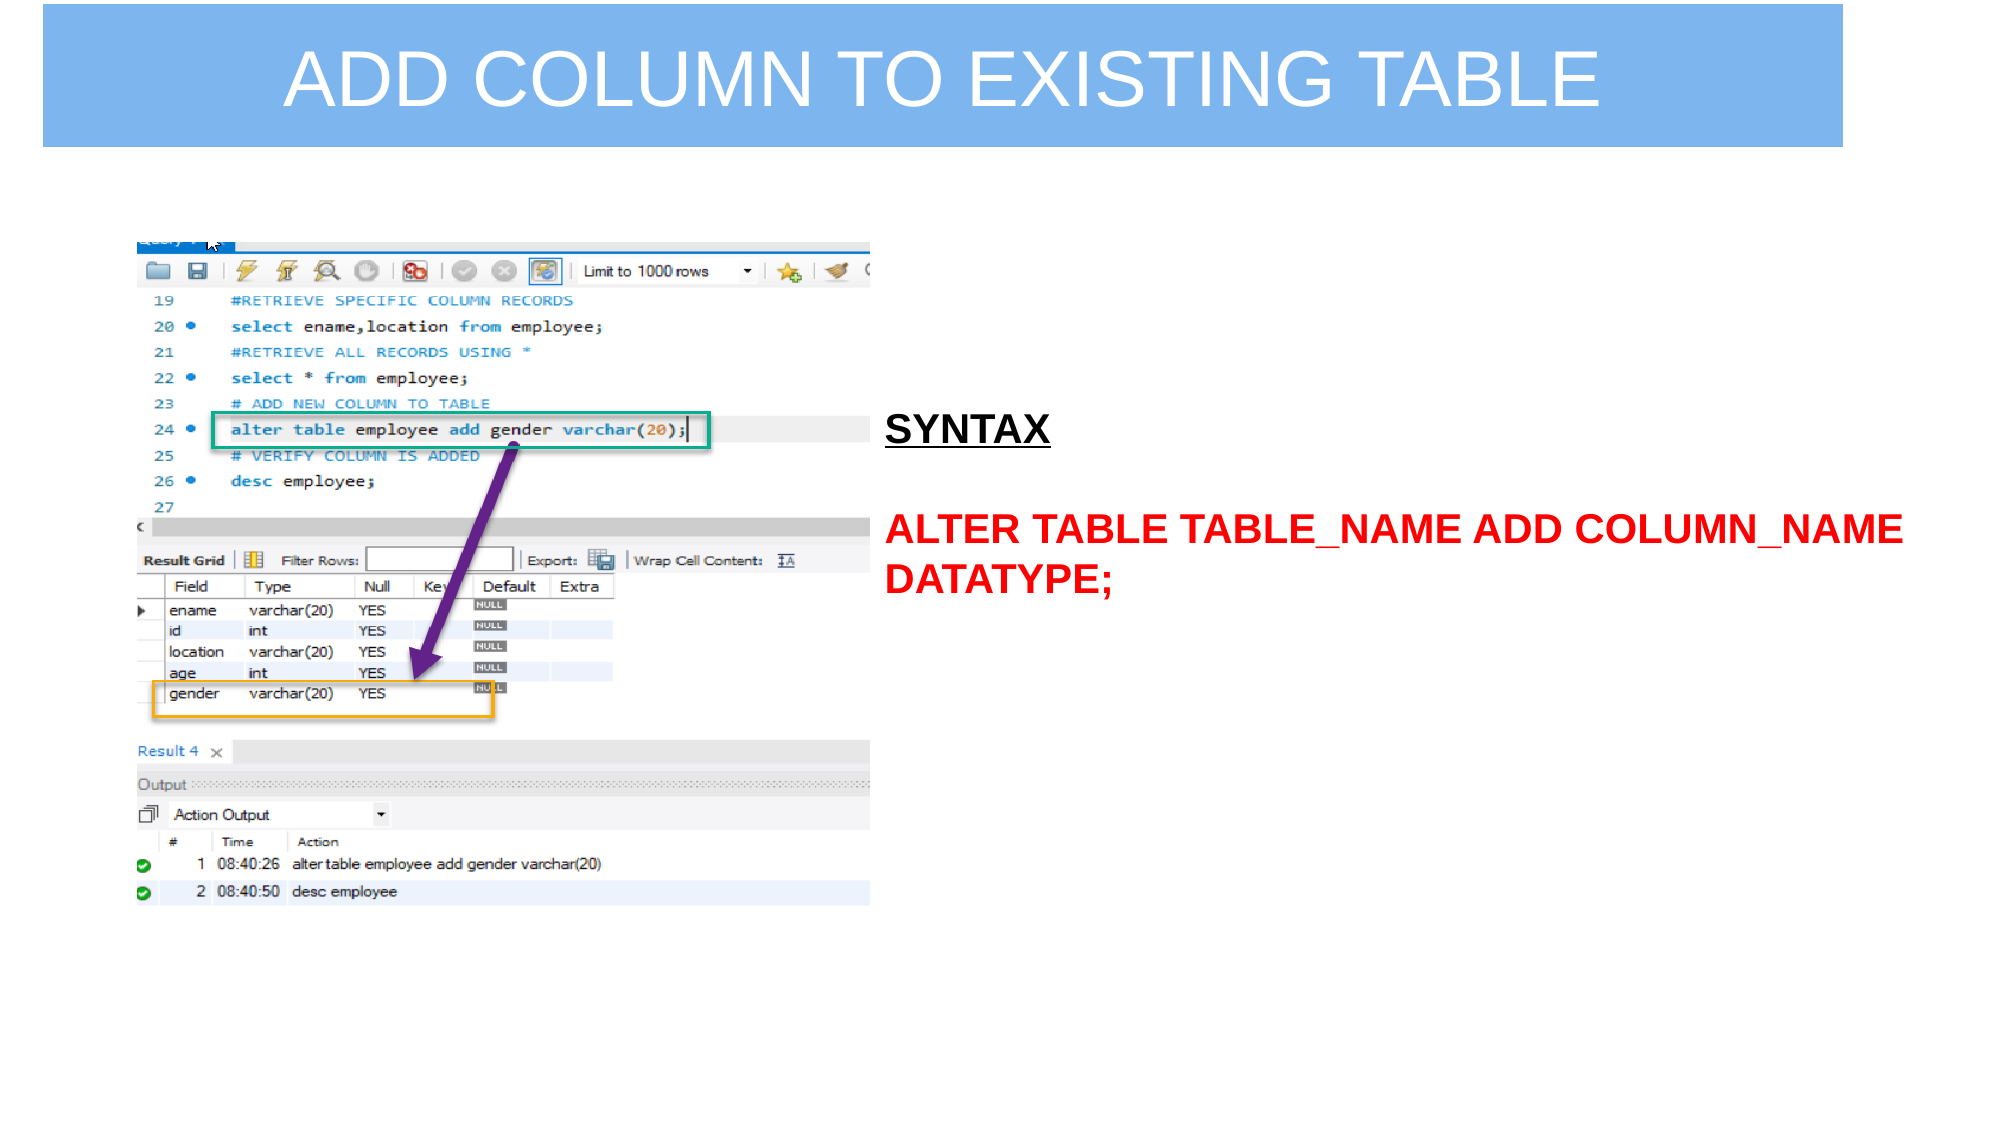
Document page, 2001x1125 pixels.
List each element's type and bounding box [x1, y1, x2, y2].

list [137, 242, 870, 957]
text_box [57, 44, 1990, 1110]
